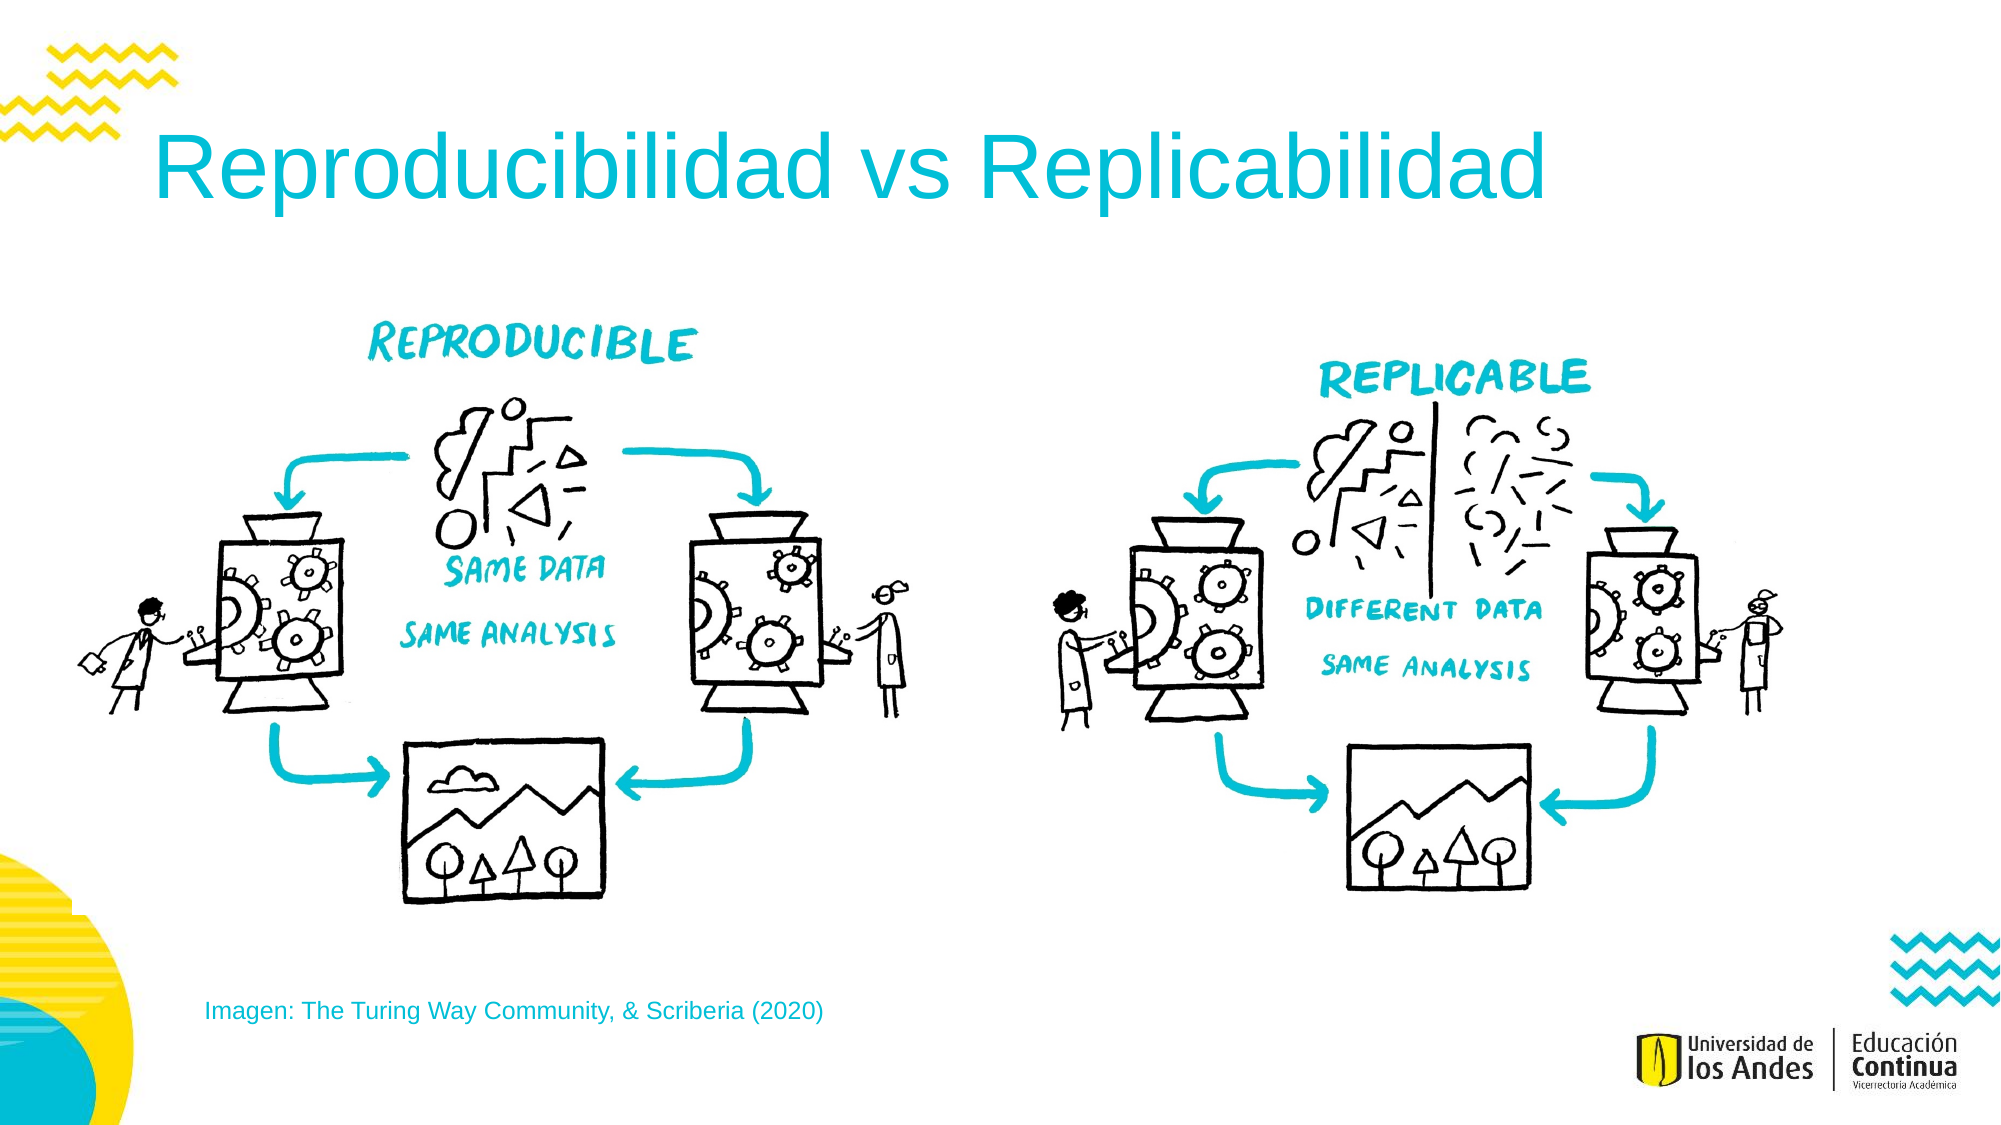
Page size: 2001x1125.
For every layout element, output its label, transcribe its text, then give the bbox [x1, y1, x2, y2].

title Reproducibilidad vs Replicabilidad [137, 59, 1863, 278]
picture [0, 0, 2001, 1125]
text_box Imagen: The Turing Way Community, & Scriberia (2020) [189, 987, 841, 1032]
